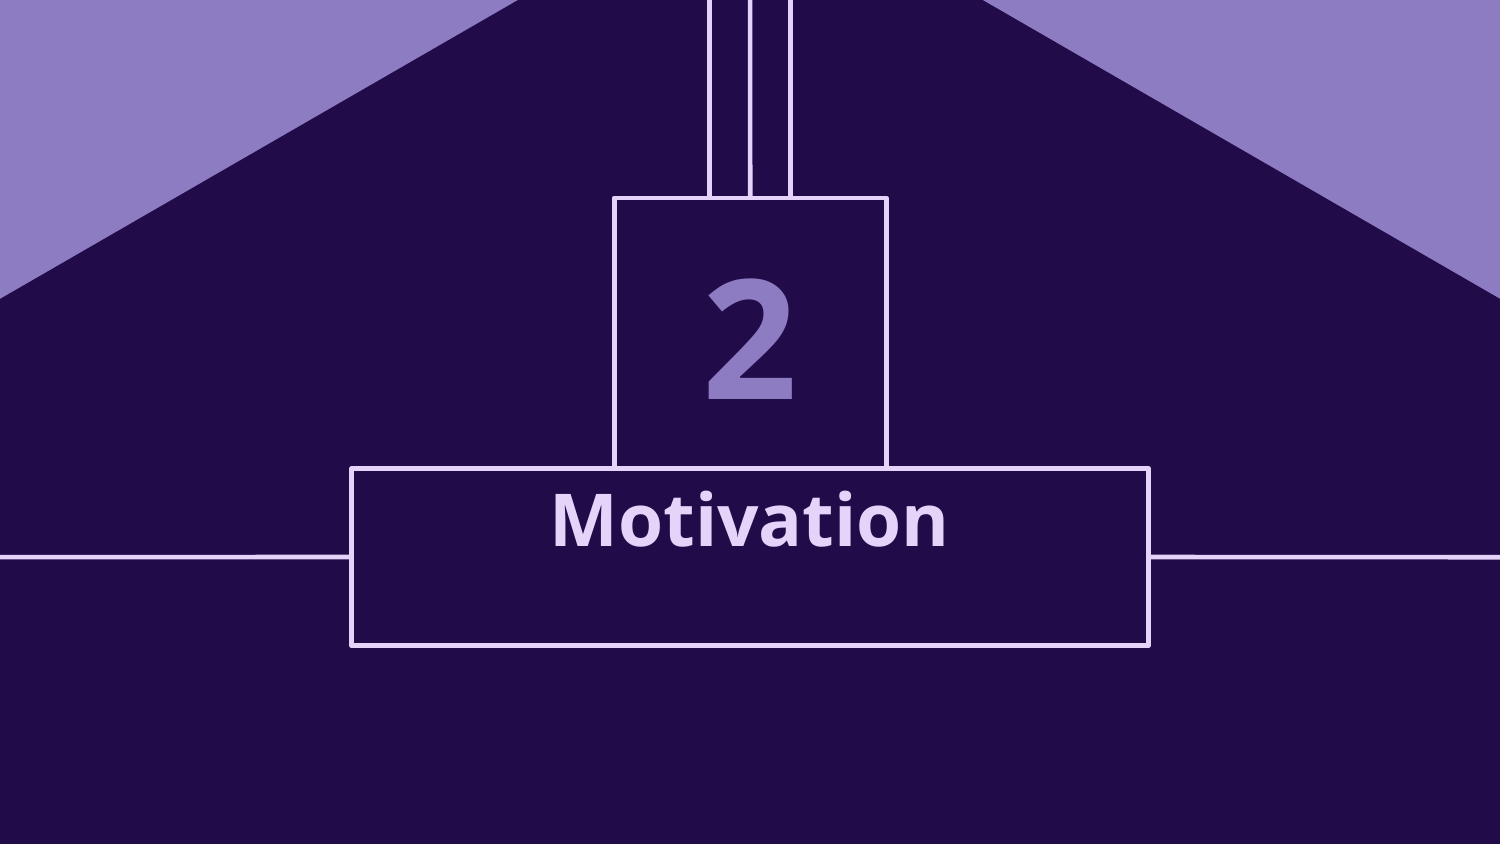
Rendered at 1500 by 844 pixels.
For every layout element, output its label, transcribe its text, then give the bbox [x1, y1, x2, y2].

title 2 [612, 196, 889, 471]
title Motivation [349, 466, 1151, 648]
